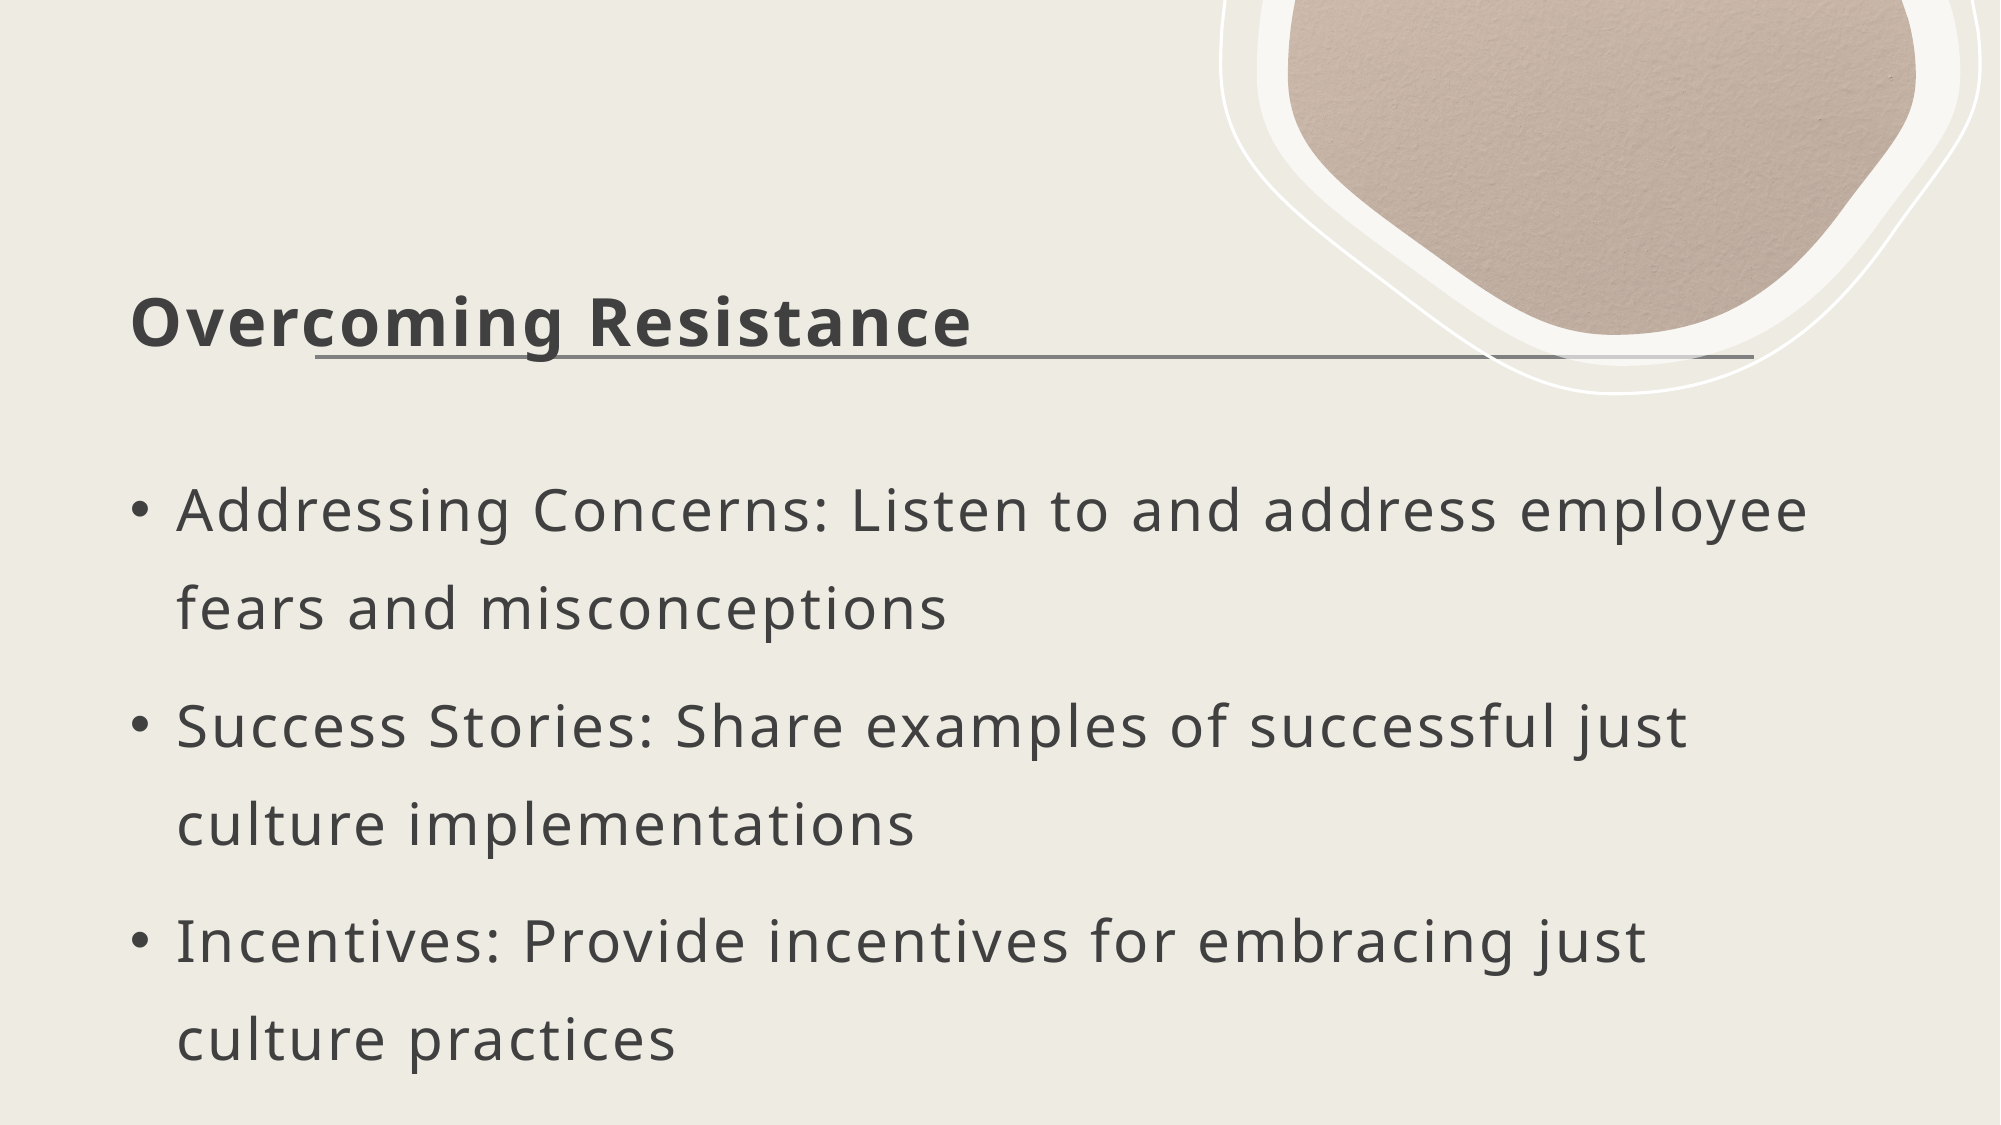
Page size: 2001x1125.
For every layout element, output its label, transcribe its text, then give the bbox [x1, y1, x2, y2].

title Overcoming Resistance [111, 72, 1244, 375]
list Addressing Concerns: Listen to and address employee fears and misconceptions Success Stories: Share examples of successful just culture implementations Incentives: Provide incentives for embracing just culture practices [111, 427, 1862, 985]
